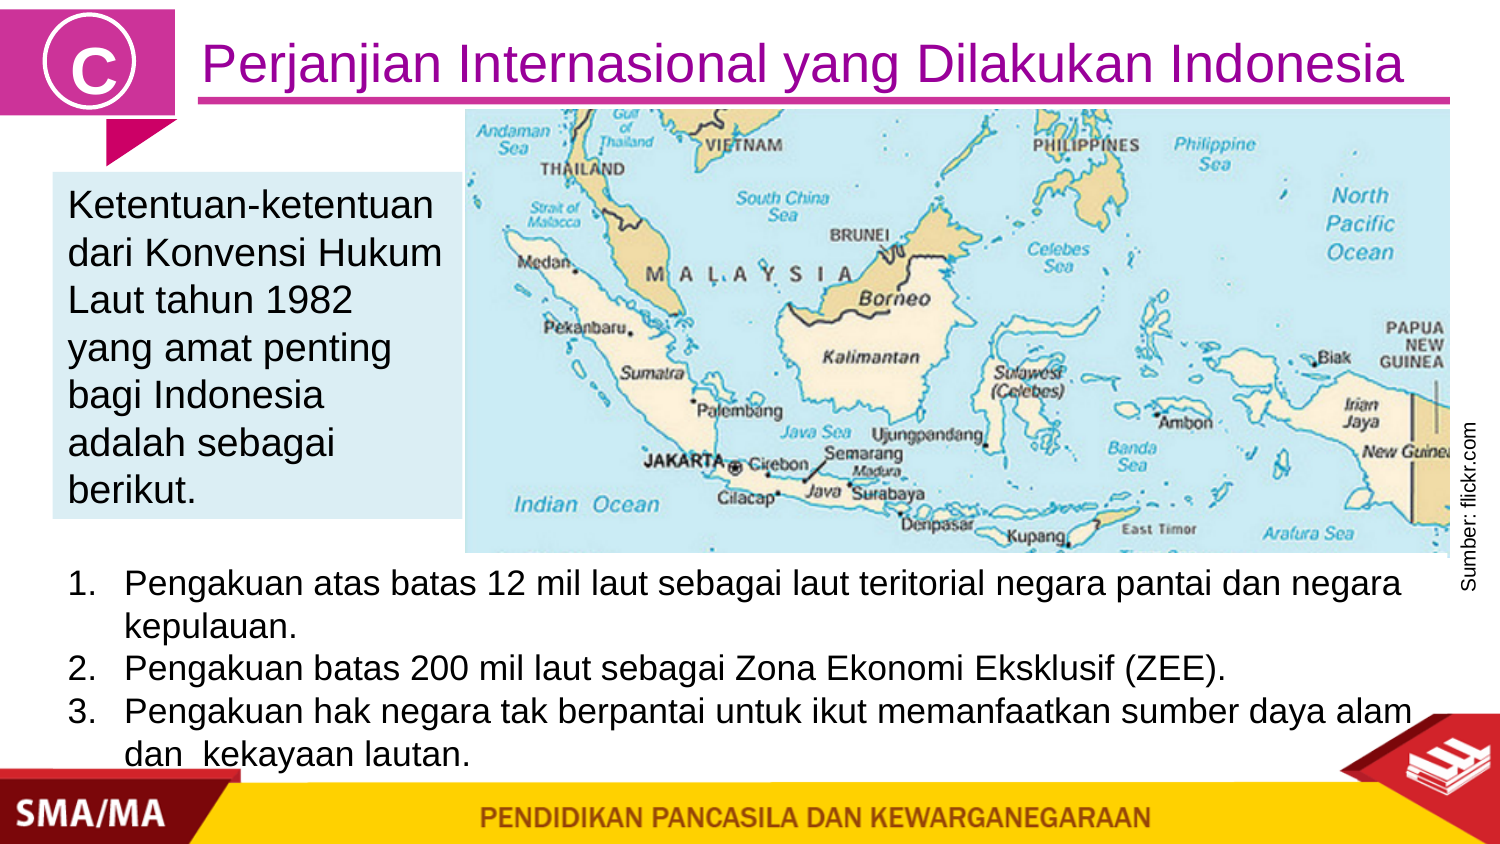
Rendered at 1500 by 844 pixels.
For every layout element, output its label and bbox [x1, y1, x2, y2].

text_box [0, 9, 1489, 167]
picture [0, 708, 1500, 844]
text_box [52, 109, 1488, 707]
